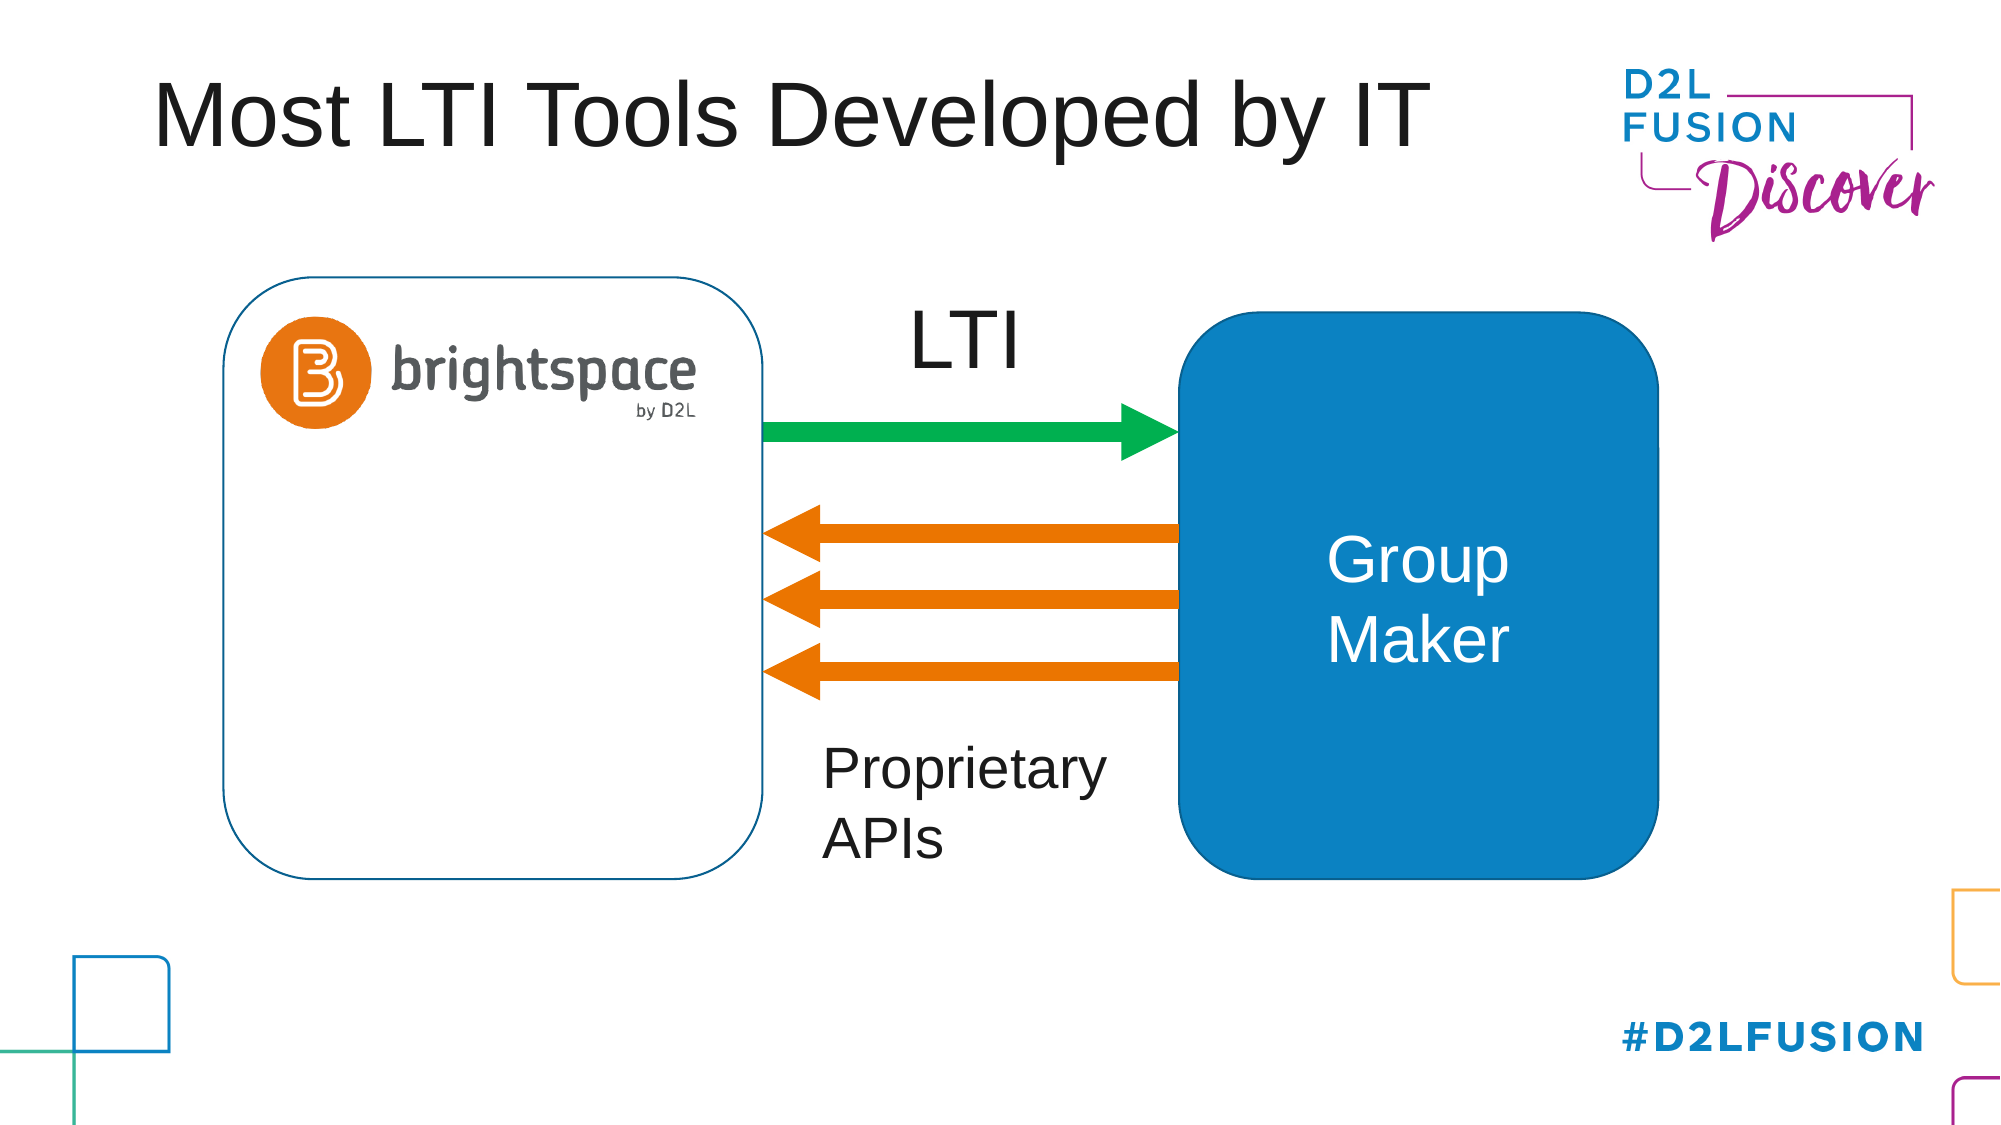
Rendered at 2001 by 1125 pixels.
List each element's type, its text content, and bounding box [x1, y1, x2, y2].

text_box LTI [893, 277, 1055, 393]
text_box Proprietary APIs [807, 722, 1134, 878]
text_box [222, 276, 764, 881]
title Most LTI Tools Developed by IT [137, 59, 1863, 278]
text_box Group Maker [1178, 311, 1660, 881]
picture [0, 0, 2000, 1125]
